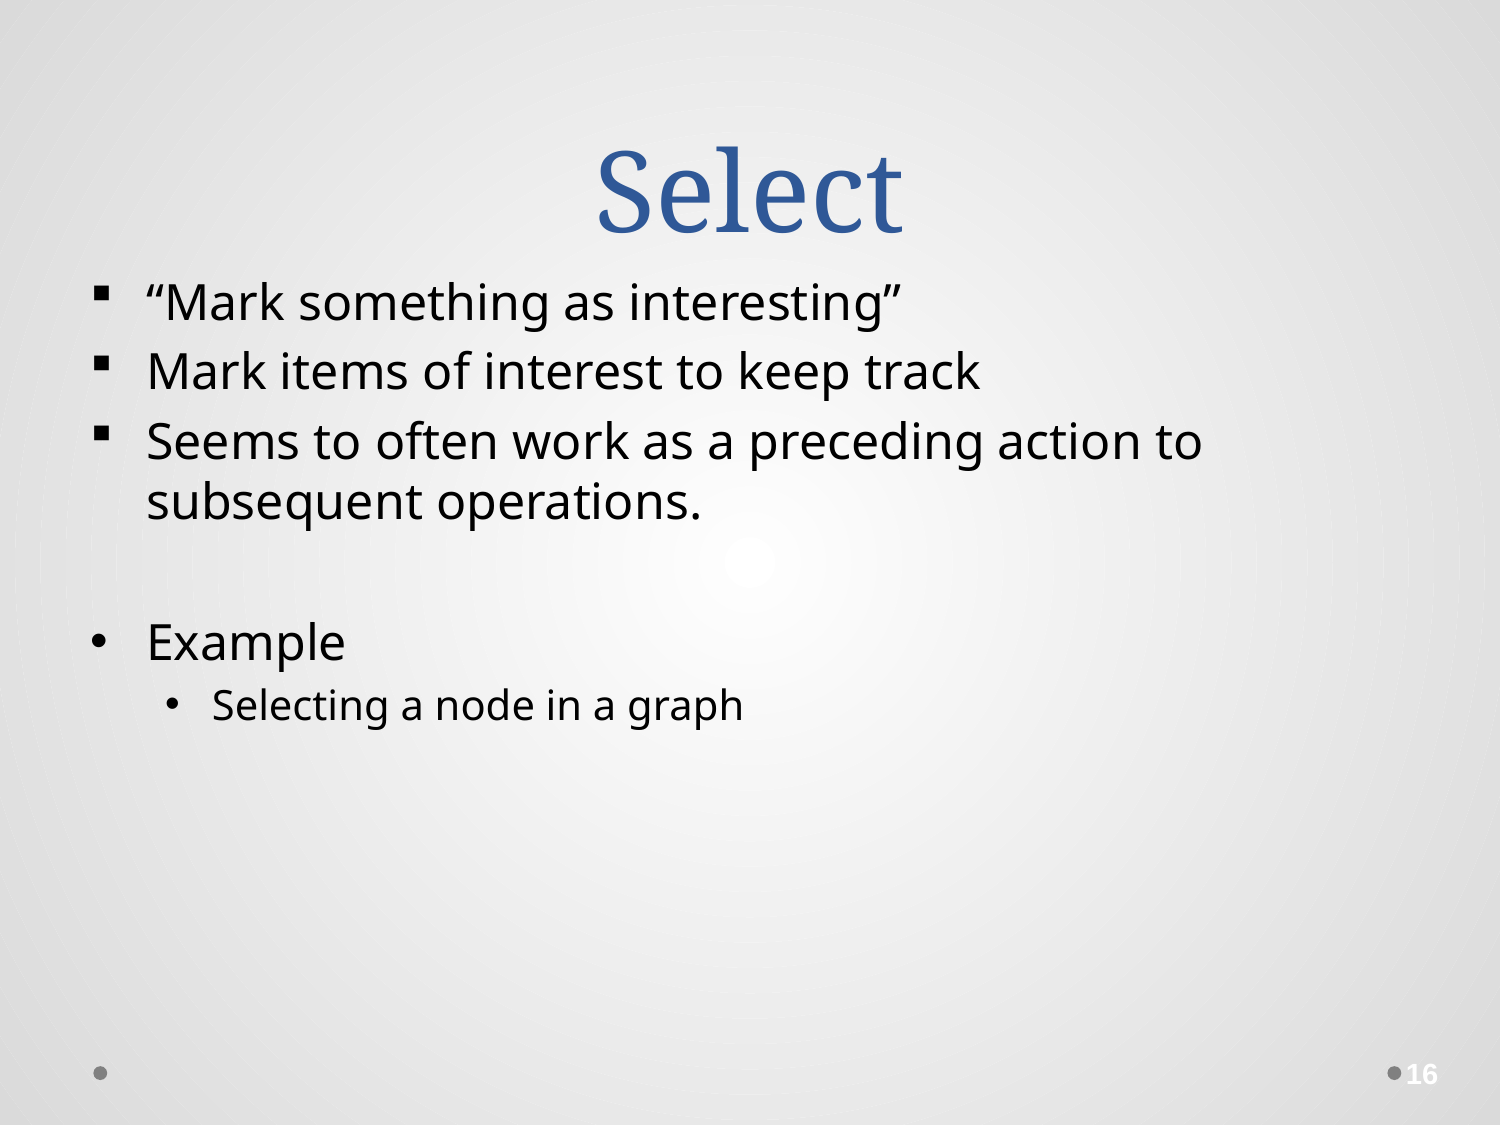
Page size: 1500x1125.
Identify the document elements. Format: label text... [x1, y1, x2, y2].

slide_number 16 [1401, 1042, 1494, 1103]
title Select [75, 96, 1425, 262]
list “Mark something as interesting” Mark items of interest to keep track Seems to often work as a preceding action to subsequent operations. Example Selecting a node in a graph [75, 262, 1425, 1005]
